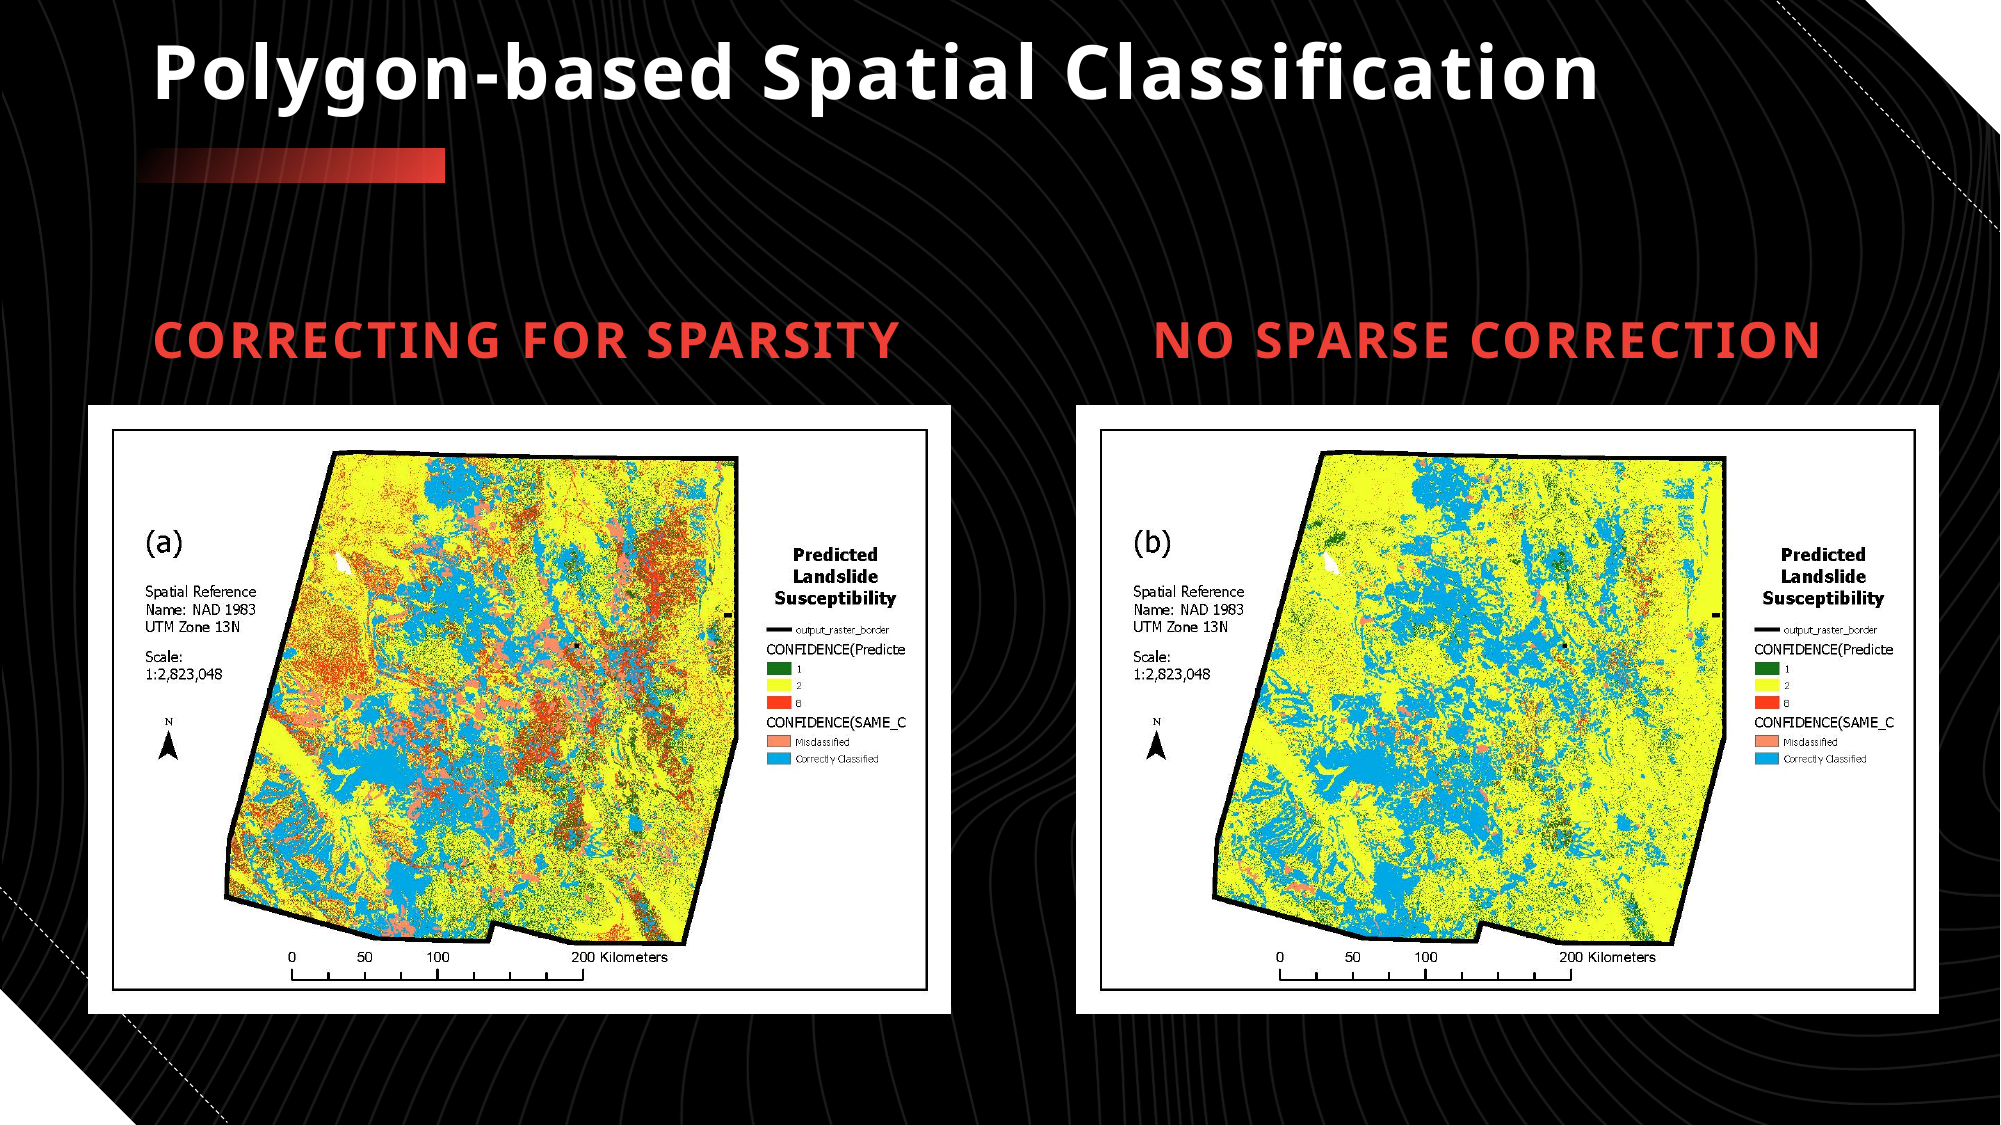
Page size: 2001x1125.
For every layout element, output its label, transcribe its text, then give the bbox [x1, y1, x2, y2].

title Polygon-based Spatial Classification [136, 27, 1984, 124]
list Correcting for sparsity [137, 265, 939, 381]
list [1076, 405, 1939, 1014]
list No sparse correction [1137, 265, 1865, 381]
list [88, 405, 951, 1014]
